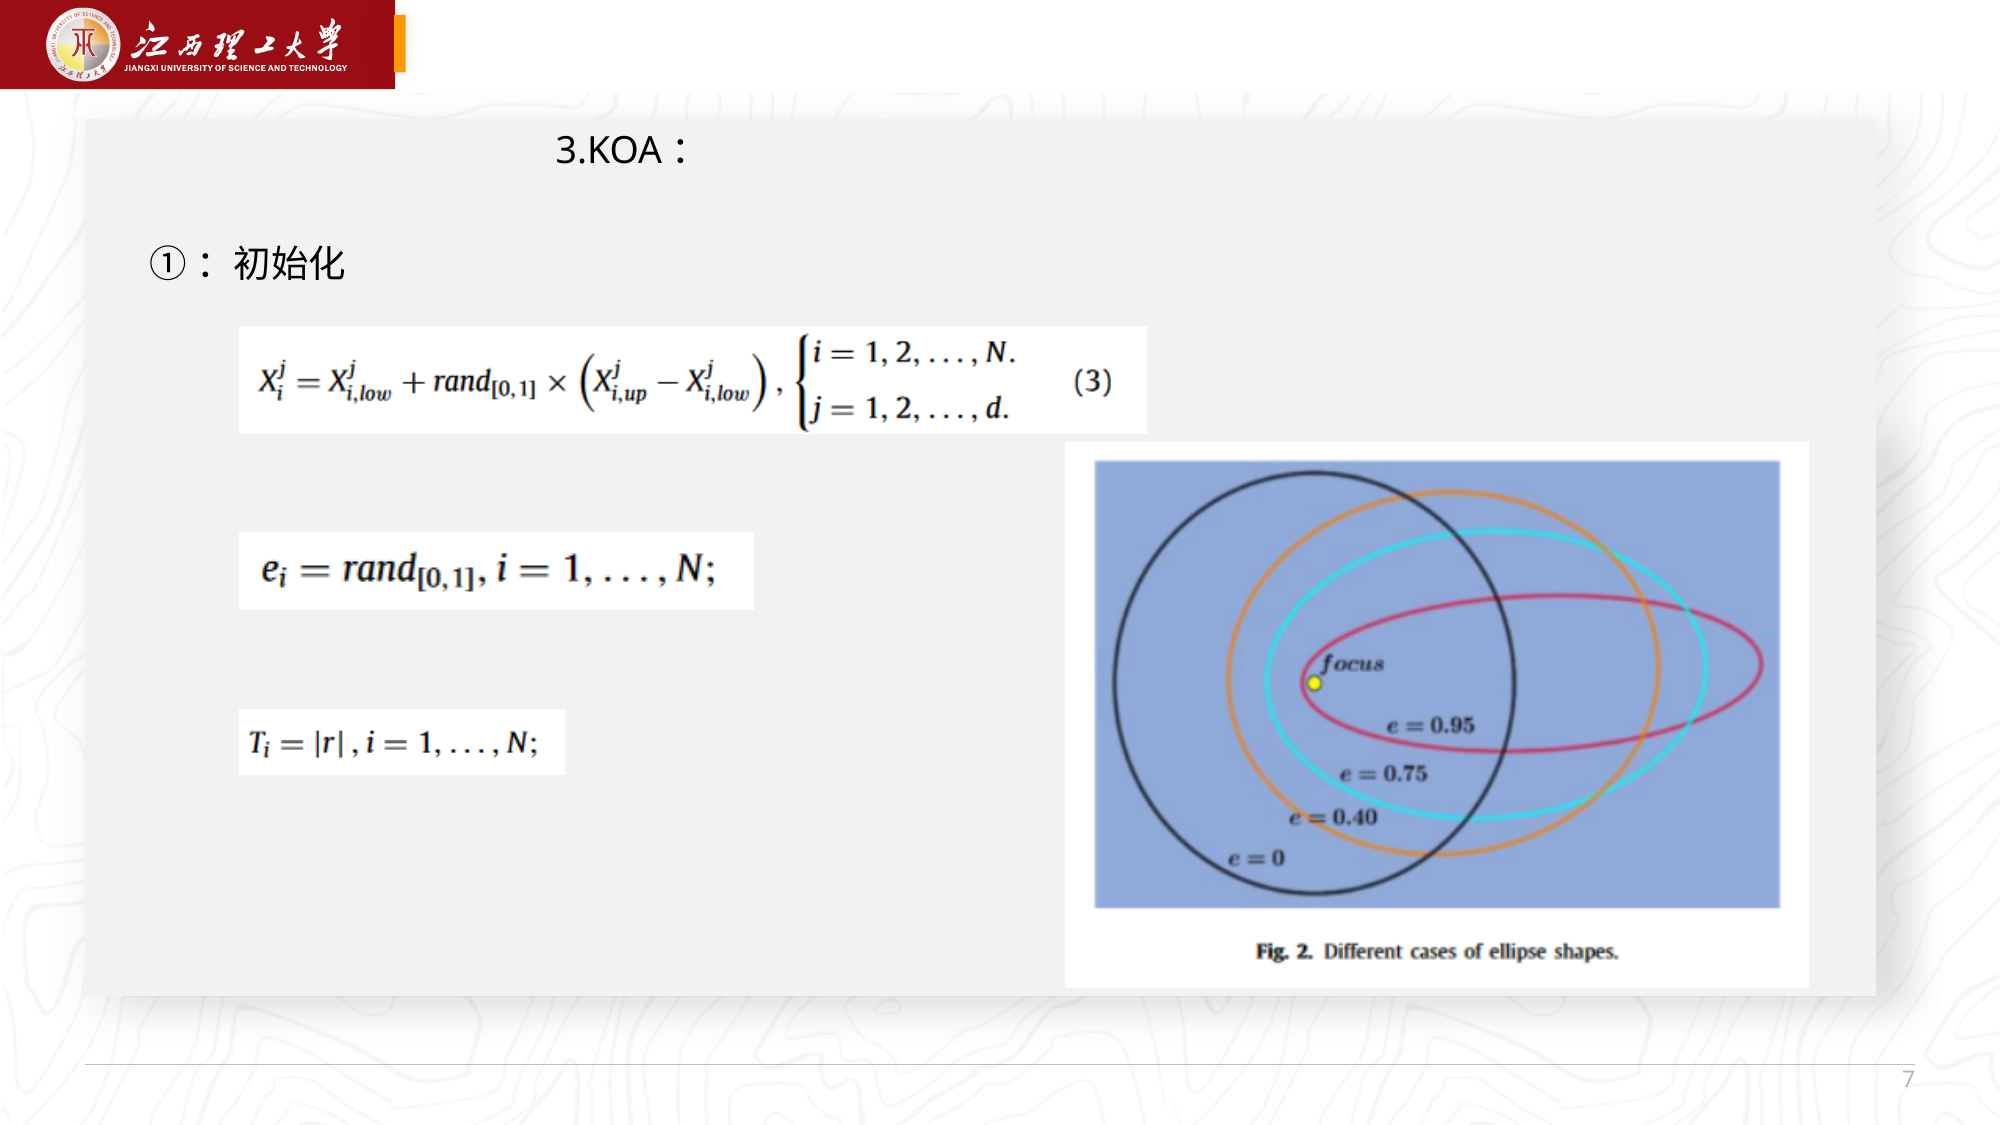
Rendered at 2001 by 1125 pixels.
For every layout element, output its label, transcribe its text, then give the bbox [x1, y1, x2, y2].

slide_number [1765, 1056, 1916, 1104]
picture [46, 4, 355, 85]
picture [239, 326, 1147, 435]
picture [1065, 442, 1809, 988]
text_box ①：初始化 [135, 232, 362, 293]
text_box [84, 118, 1877, 997]
text_box 3.KOA： [540, 119, 724, 179]
picture [239, 709, 565, 776]
picture [239, 532, 754, 611]
